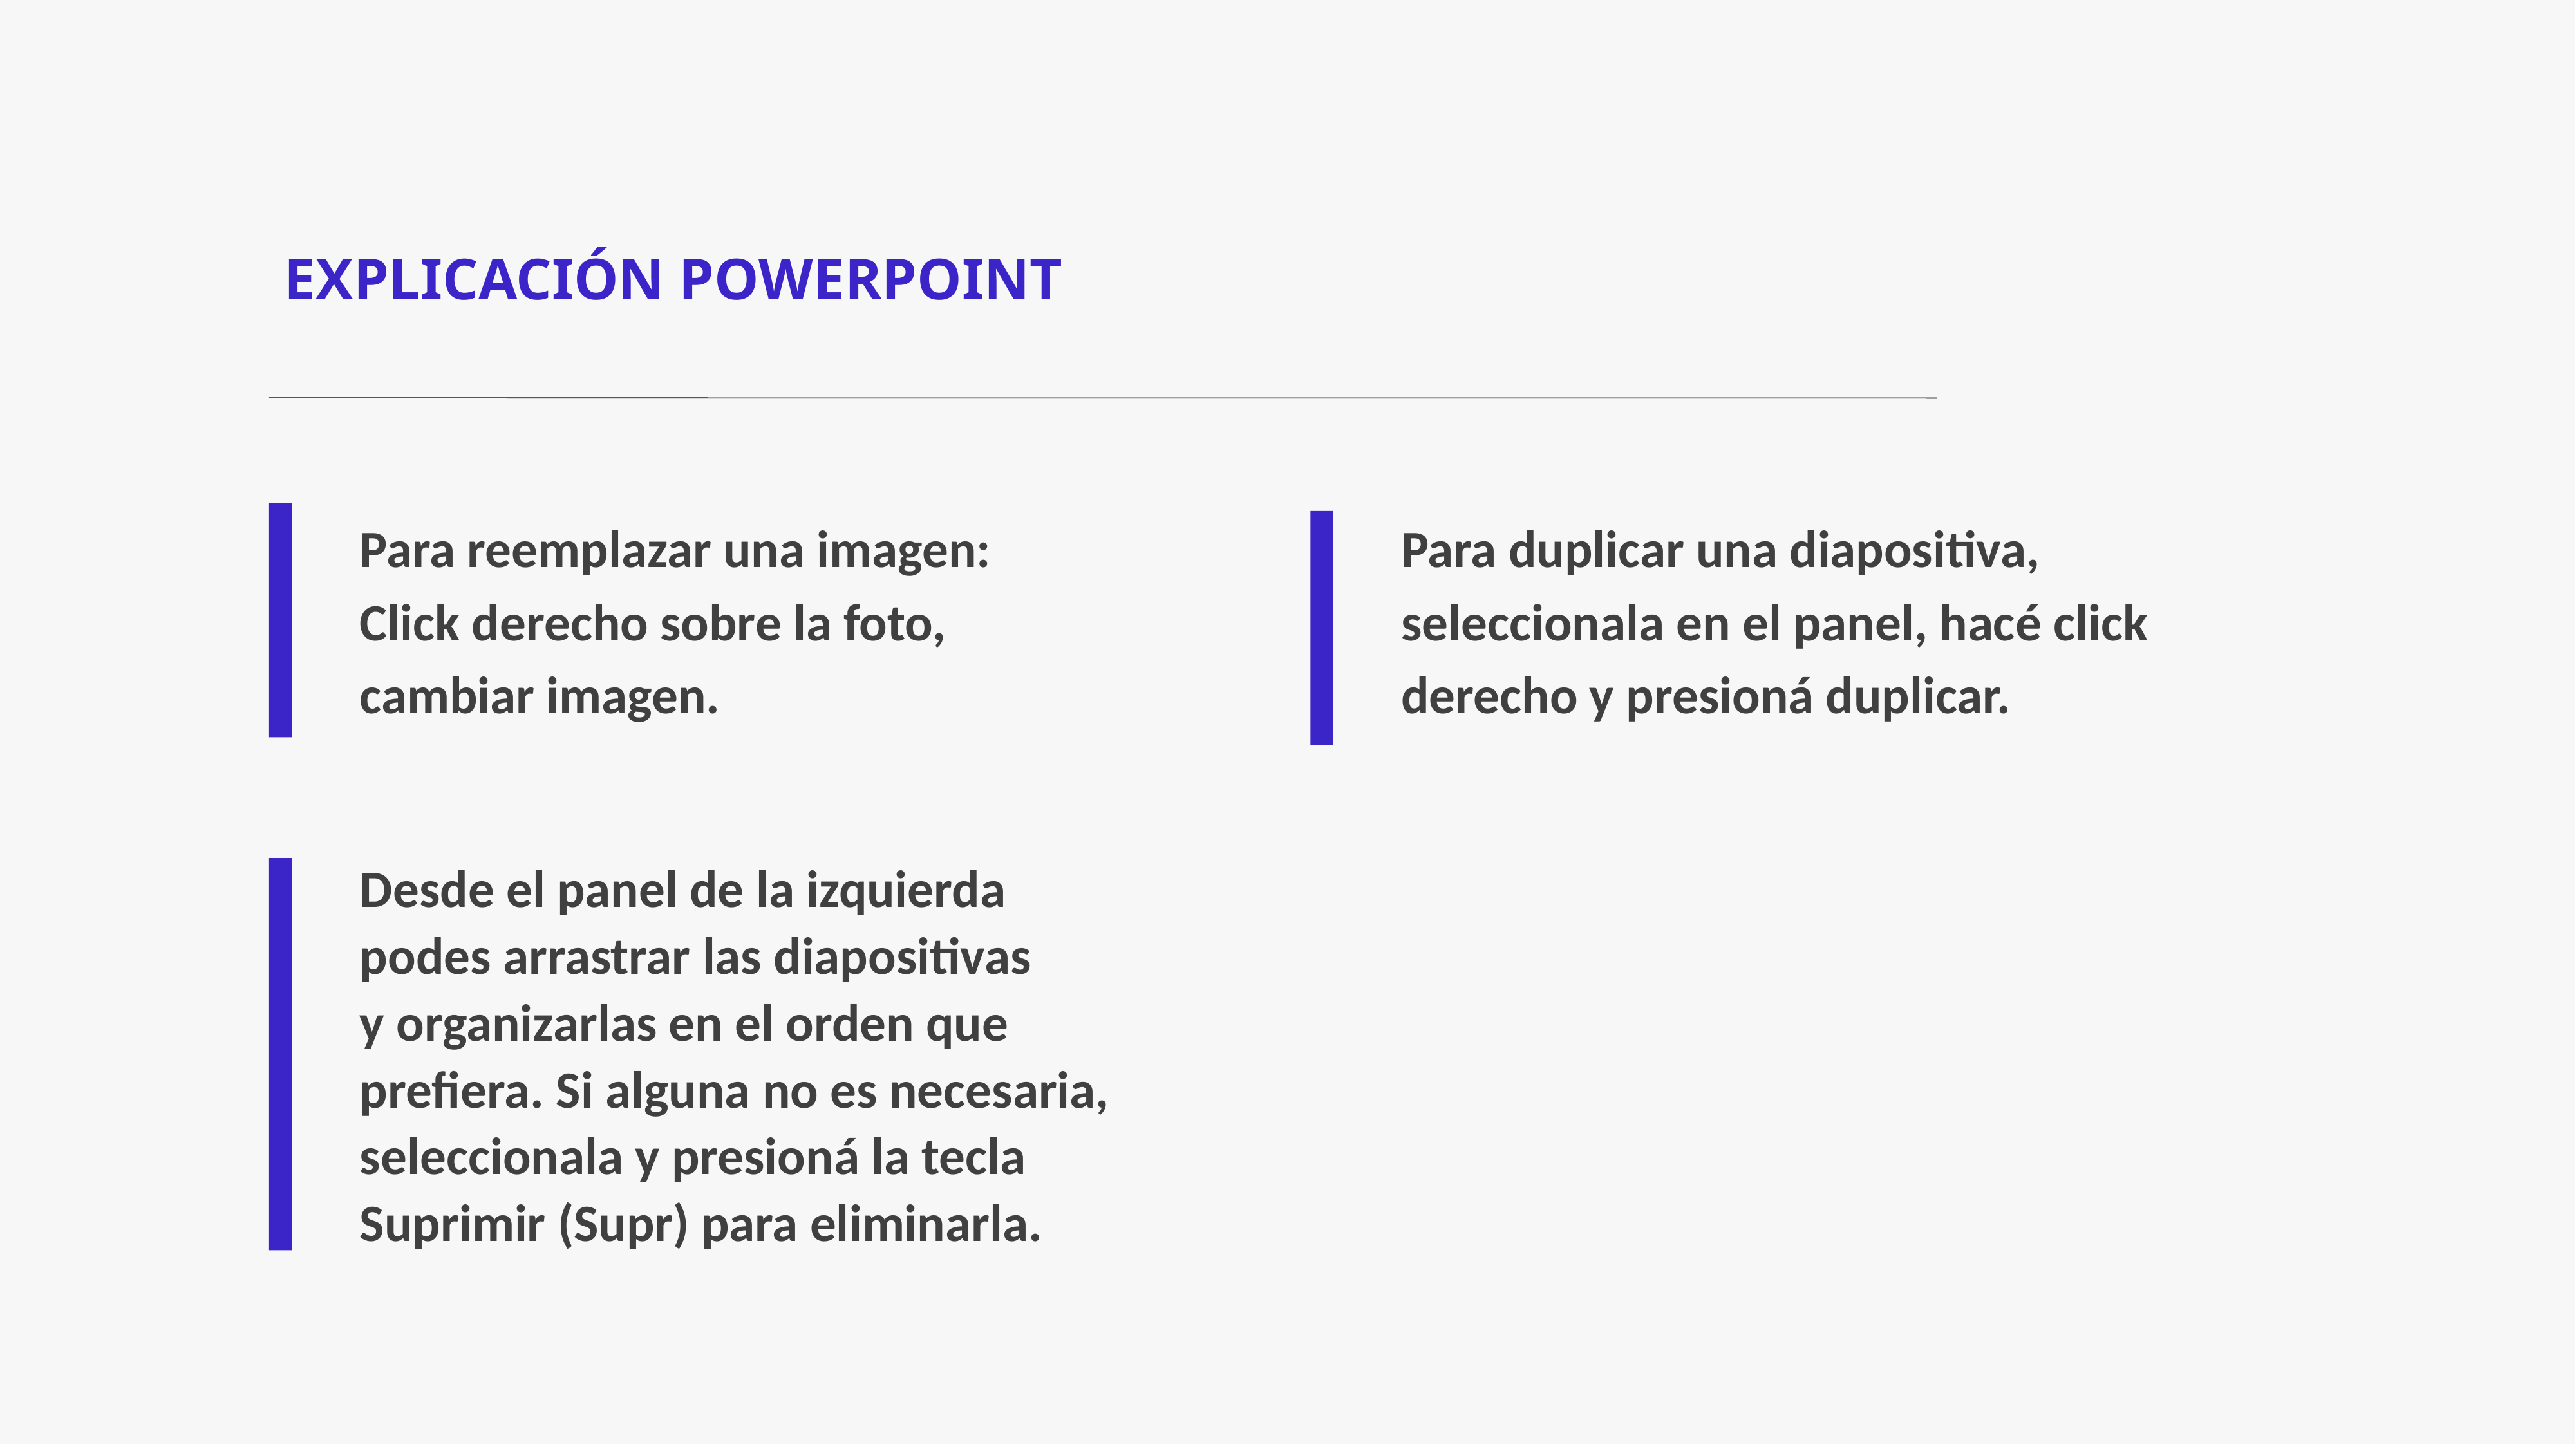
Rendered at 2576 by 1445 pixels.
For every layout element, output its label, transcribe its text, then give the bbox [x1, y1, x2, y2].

text_box Desde el panel de la izquierda podes arrastrar las diapositivas y organizarlas en el orden que prefiera. Si alguna no es necesaria, seleccionala y presioná la tecla Suprimir (Supr) para eliminarla. [337, 850, 1341, 1303]
text_box [268, 503, 292, 738]
text_box [268, 858, 292, 1251]
text_box EXPLICACIÓN POWERPOINT [261, 232, 1095, 339]
text_box Para duplicar una diapositiva, seleccionala en el panel, hacé click derecho y presioná duplicar. [1378, 503, 2367, 693]
text_box Para reemplazar una imagen: Click derecho sobre la foto, cambiar imagen. [337, 503, 1326, 693]
text_box [1310, 510, 1333, 745]
